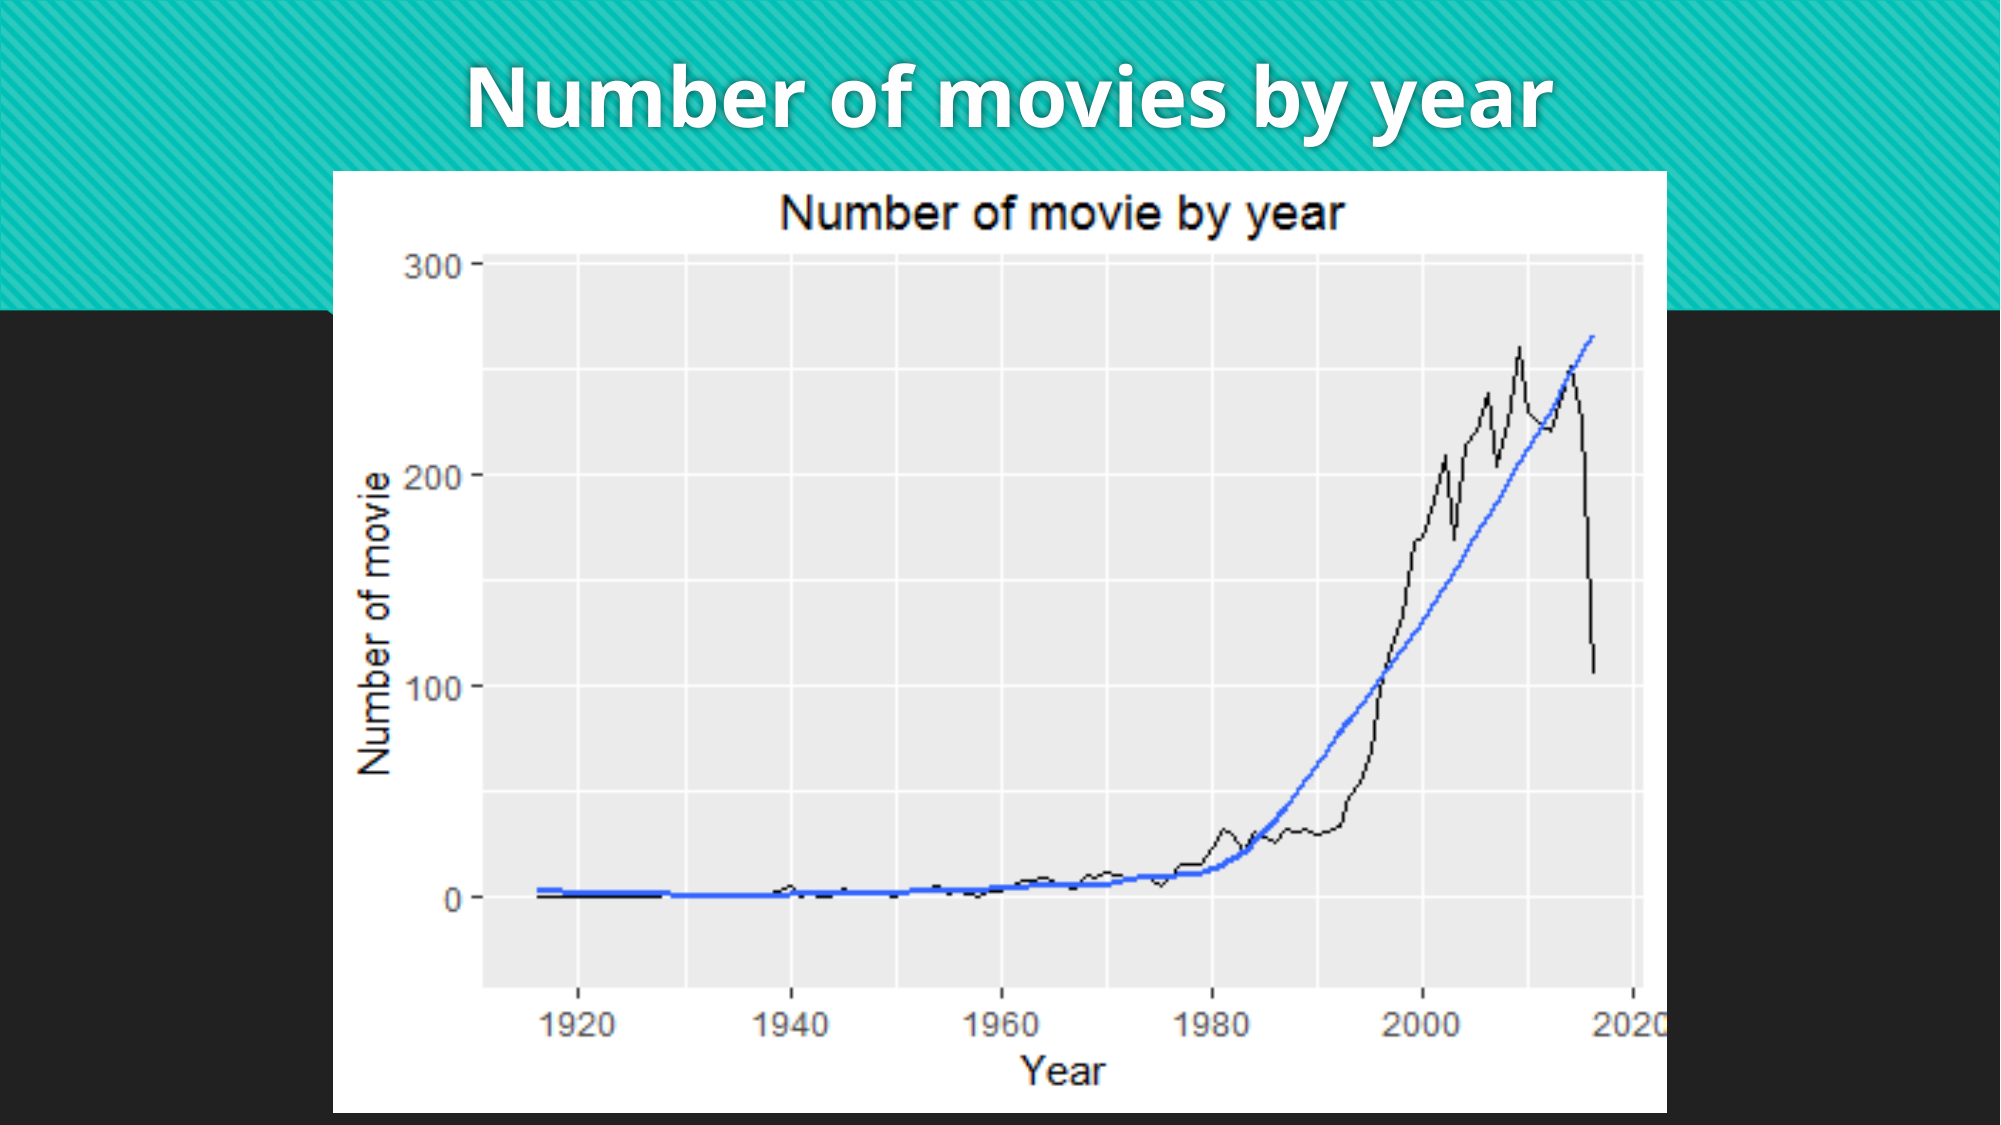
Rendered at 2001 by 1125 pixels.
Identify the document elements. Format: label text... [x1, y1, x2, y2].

title Number of movies by year [448, 37, 1573, 152]
picture [333, 171, 1667, 1113]
